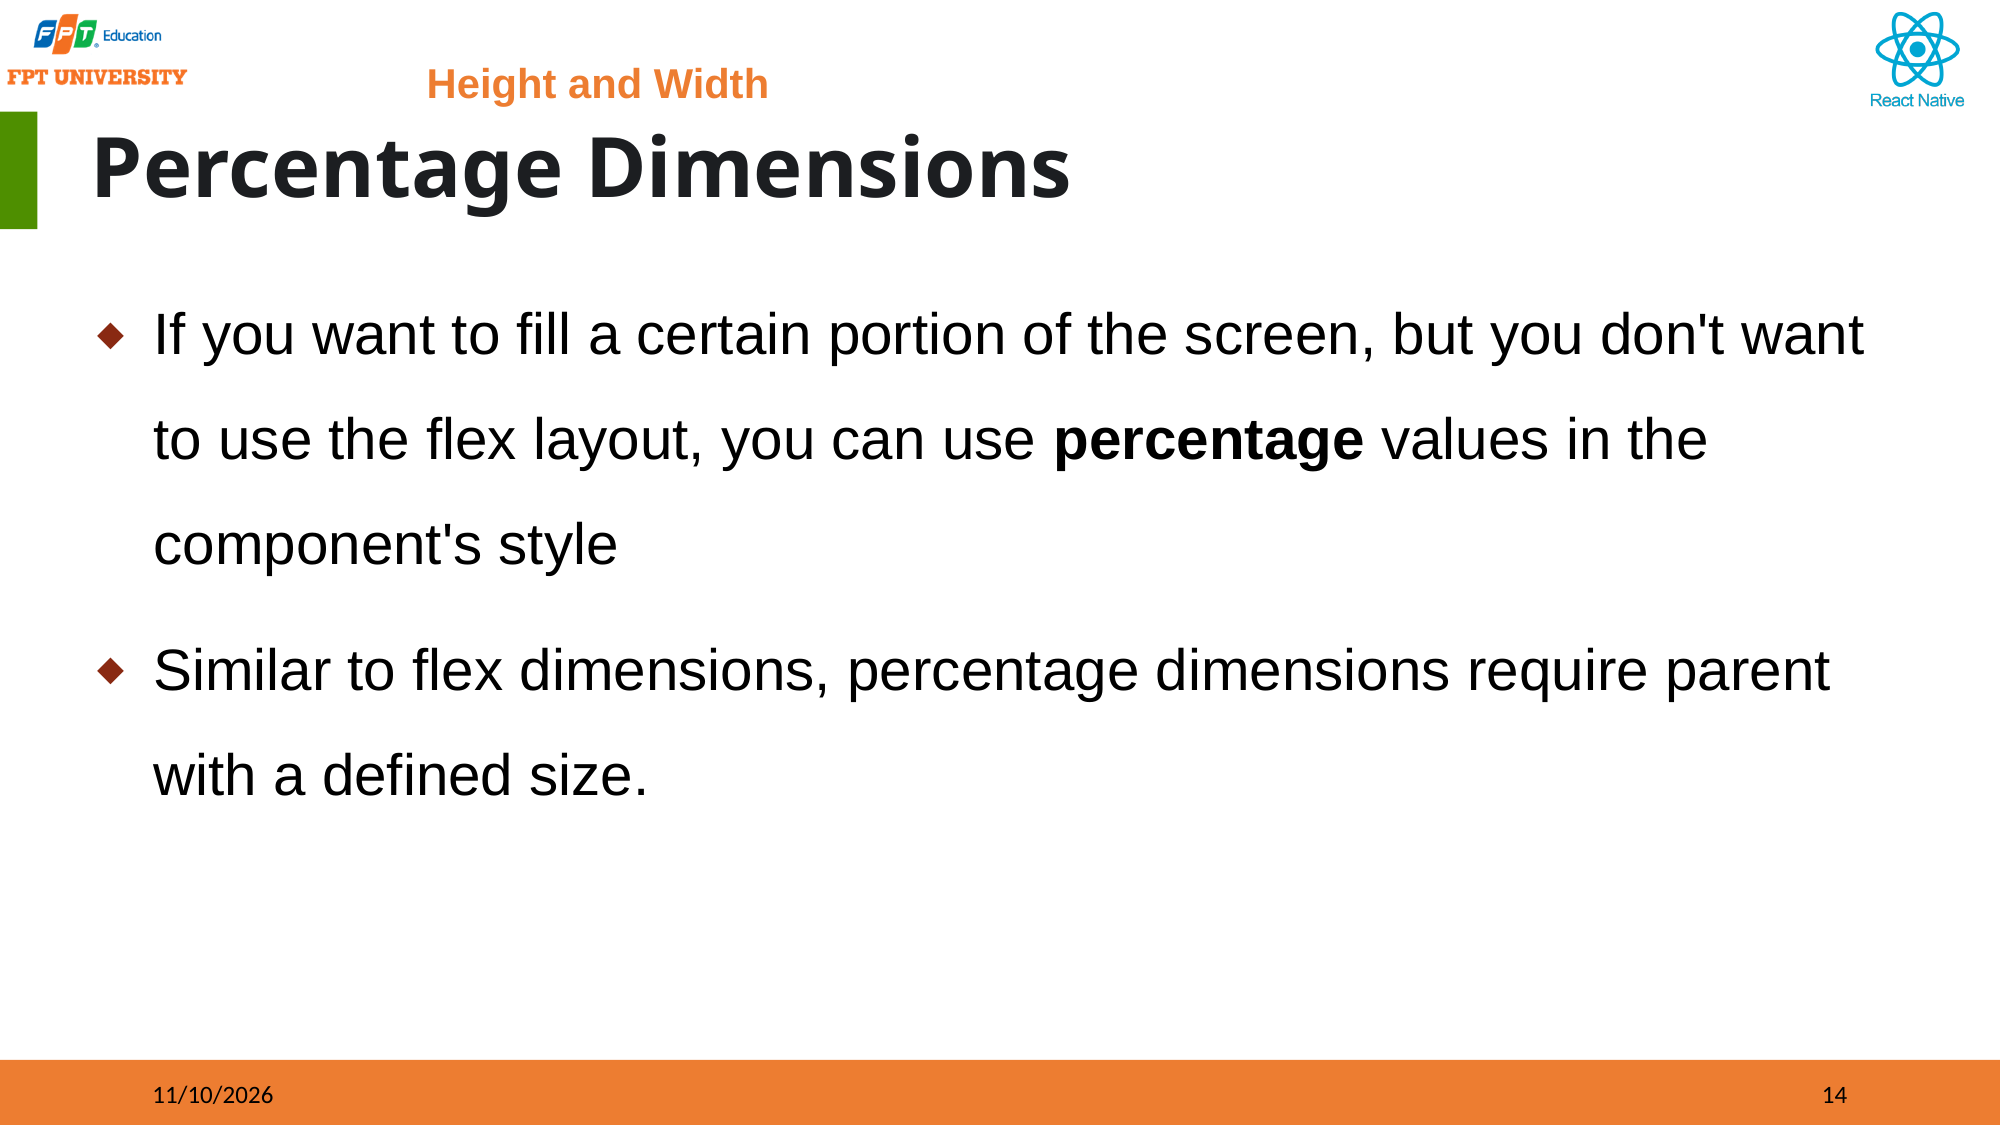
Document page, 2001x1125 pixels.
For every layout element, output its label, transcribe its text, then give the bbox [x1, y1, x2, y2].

title Percentage Dimensions [37, 111, 1978, 230]
list If you want to fill a certain portion of the screen, but you don't want to use the flex layout, you can use percentage values in the component's style Similar to flex dimensions, percentage dimensions require parent with a defined size. [82, 254, 1916, 1014]
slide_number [137, 1063, 588, 1124]
text_box Height and Width [411, 49, 805, 115]
picture [1839, 9, 1996, 112]
slide_number 14 [1412, 1063, 1863, 1124]
picture [0, 0, 194, 95]
